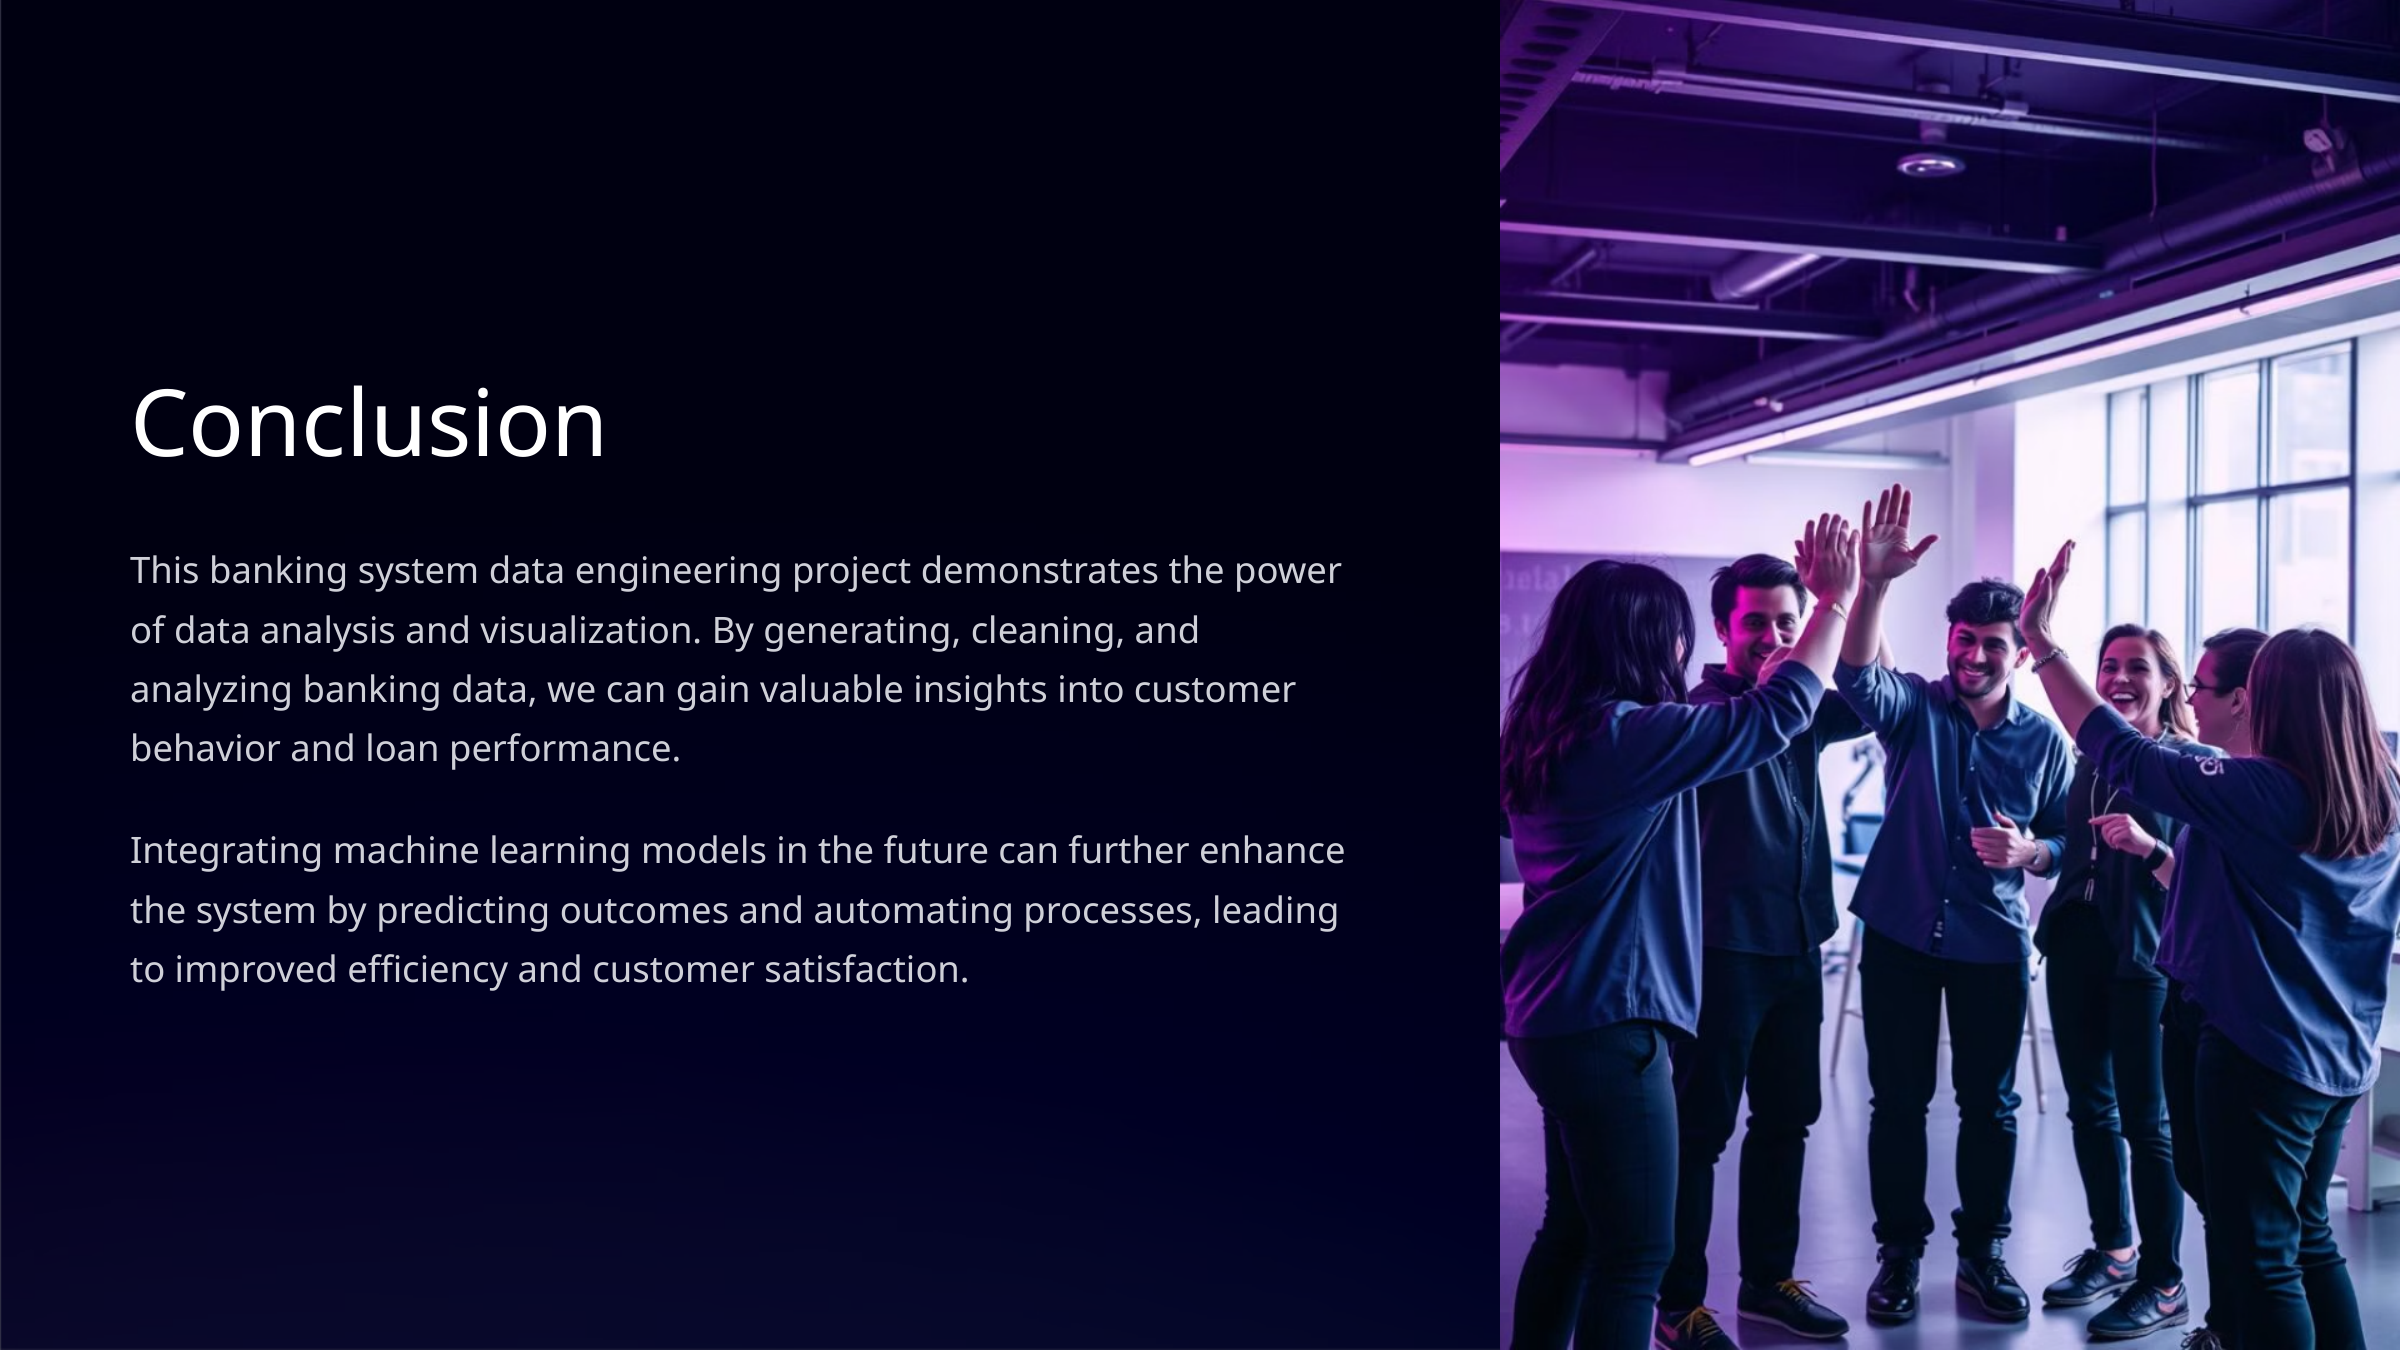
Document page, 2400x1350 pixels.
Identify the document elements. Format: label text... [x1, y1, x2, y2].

text_box Integrating machine learning models in the future can further enhance the system by predicting outcomes and automating processes, leading to improved efficiency and customer satisfaction. [130, 811, 1370, 991]
picture [1499, 0, 2400, 1350]
text_box This banking system data engineering project demonstrates the power of data analysis and visualization. By generating, cleaning, and analyzing banking data, we can gain valuable insights into customer behavior and loan performance. [130, 531, 1370, 770]
text_box Conclusion [130, 359, 1061, 476]
